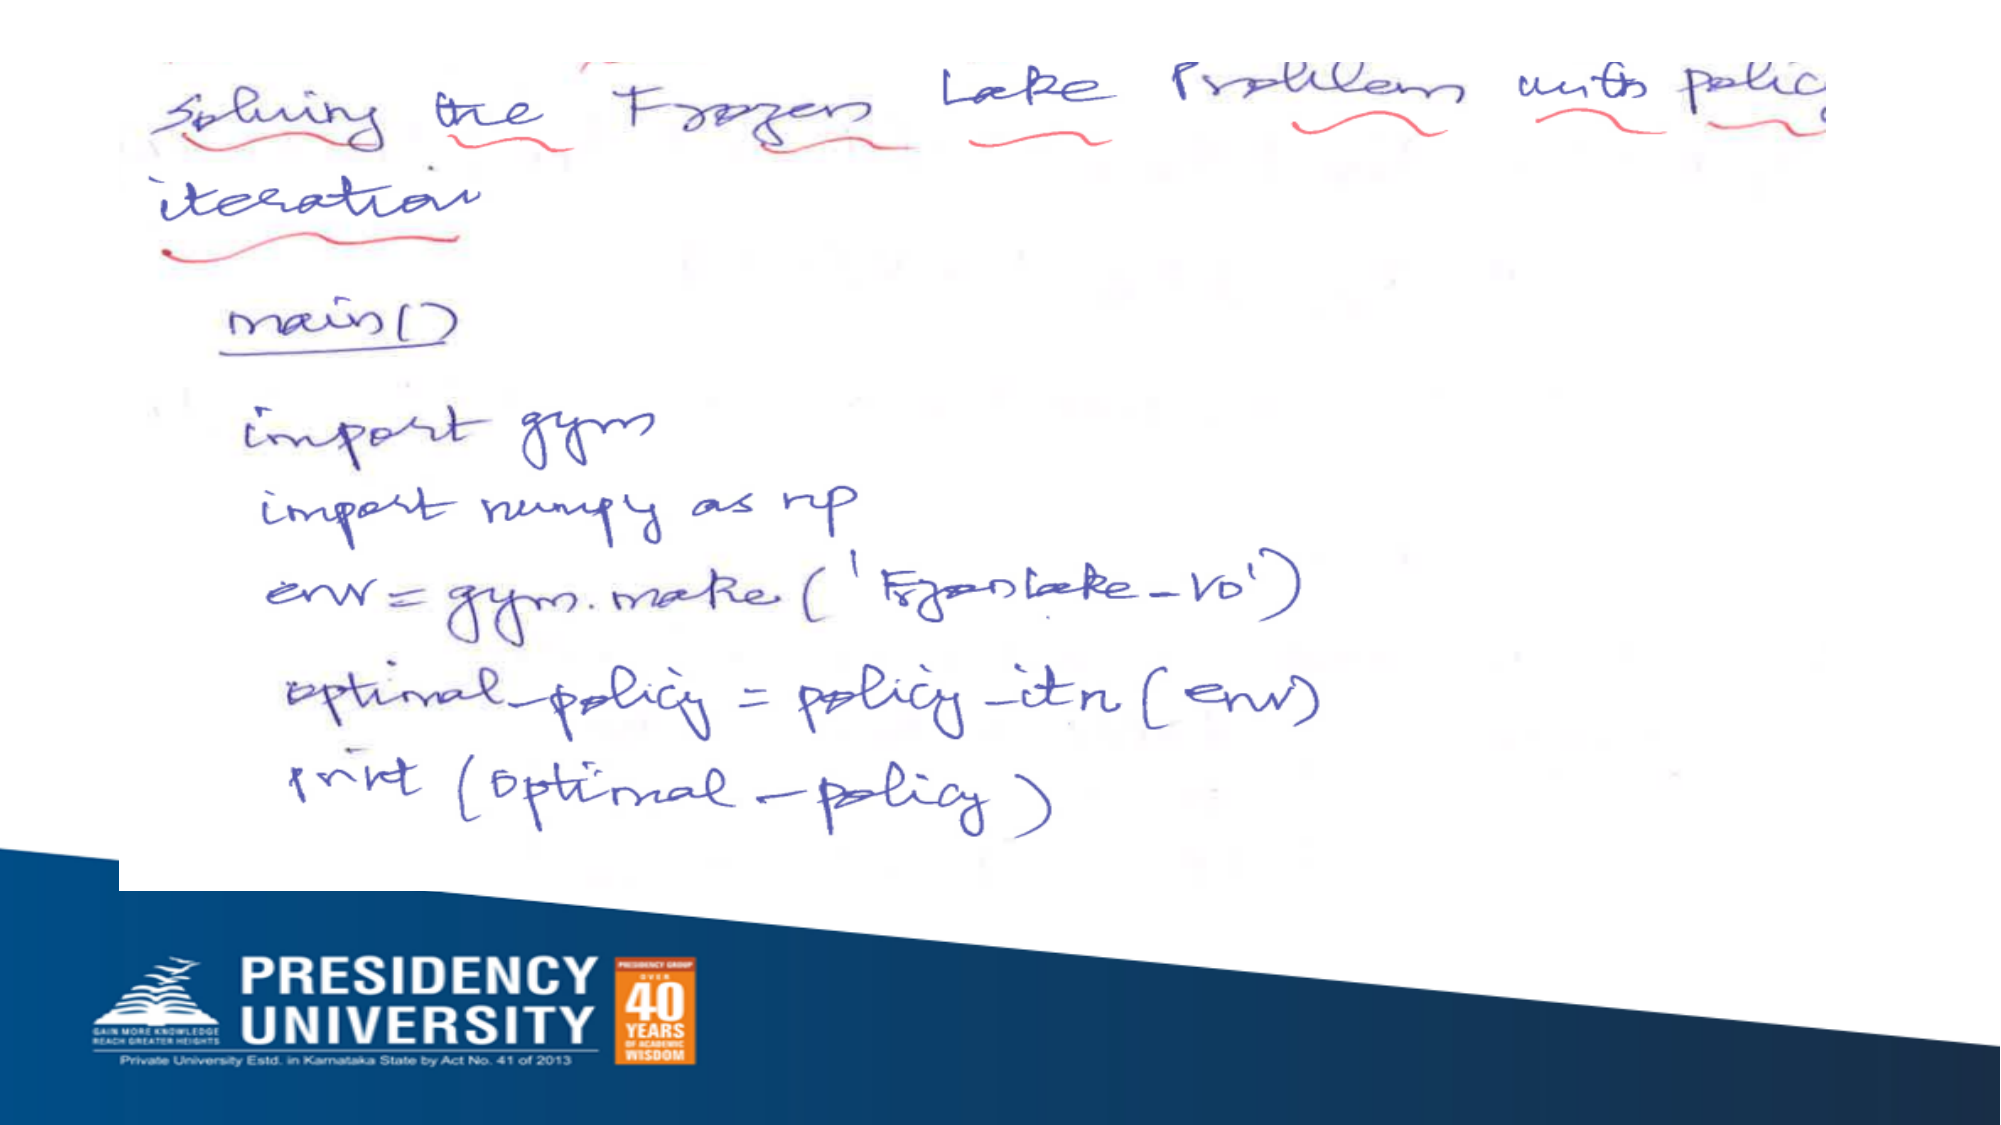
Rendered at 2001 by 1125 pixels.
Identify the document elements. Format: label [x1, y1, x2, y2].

picture [0, 845, 2000, 1125]
list [119, 62, 1827, 891]
